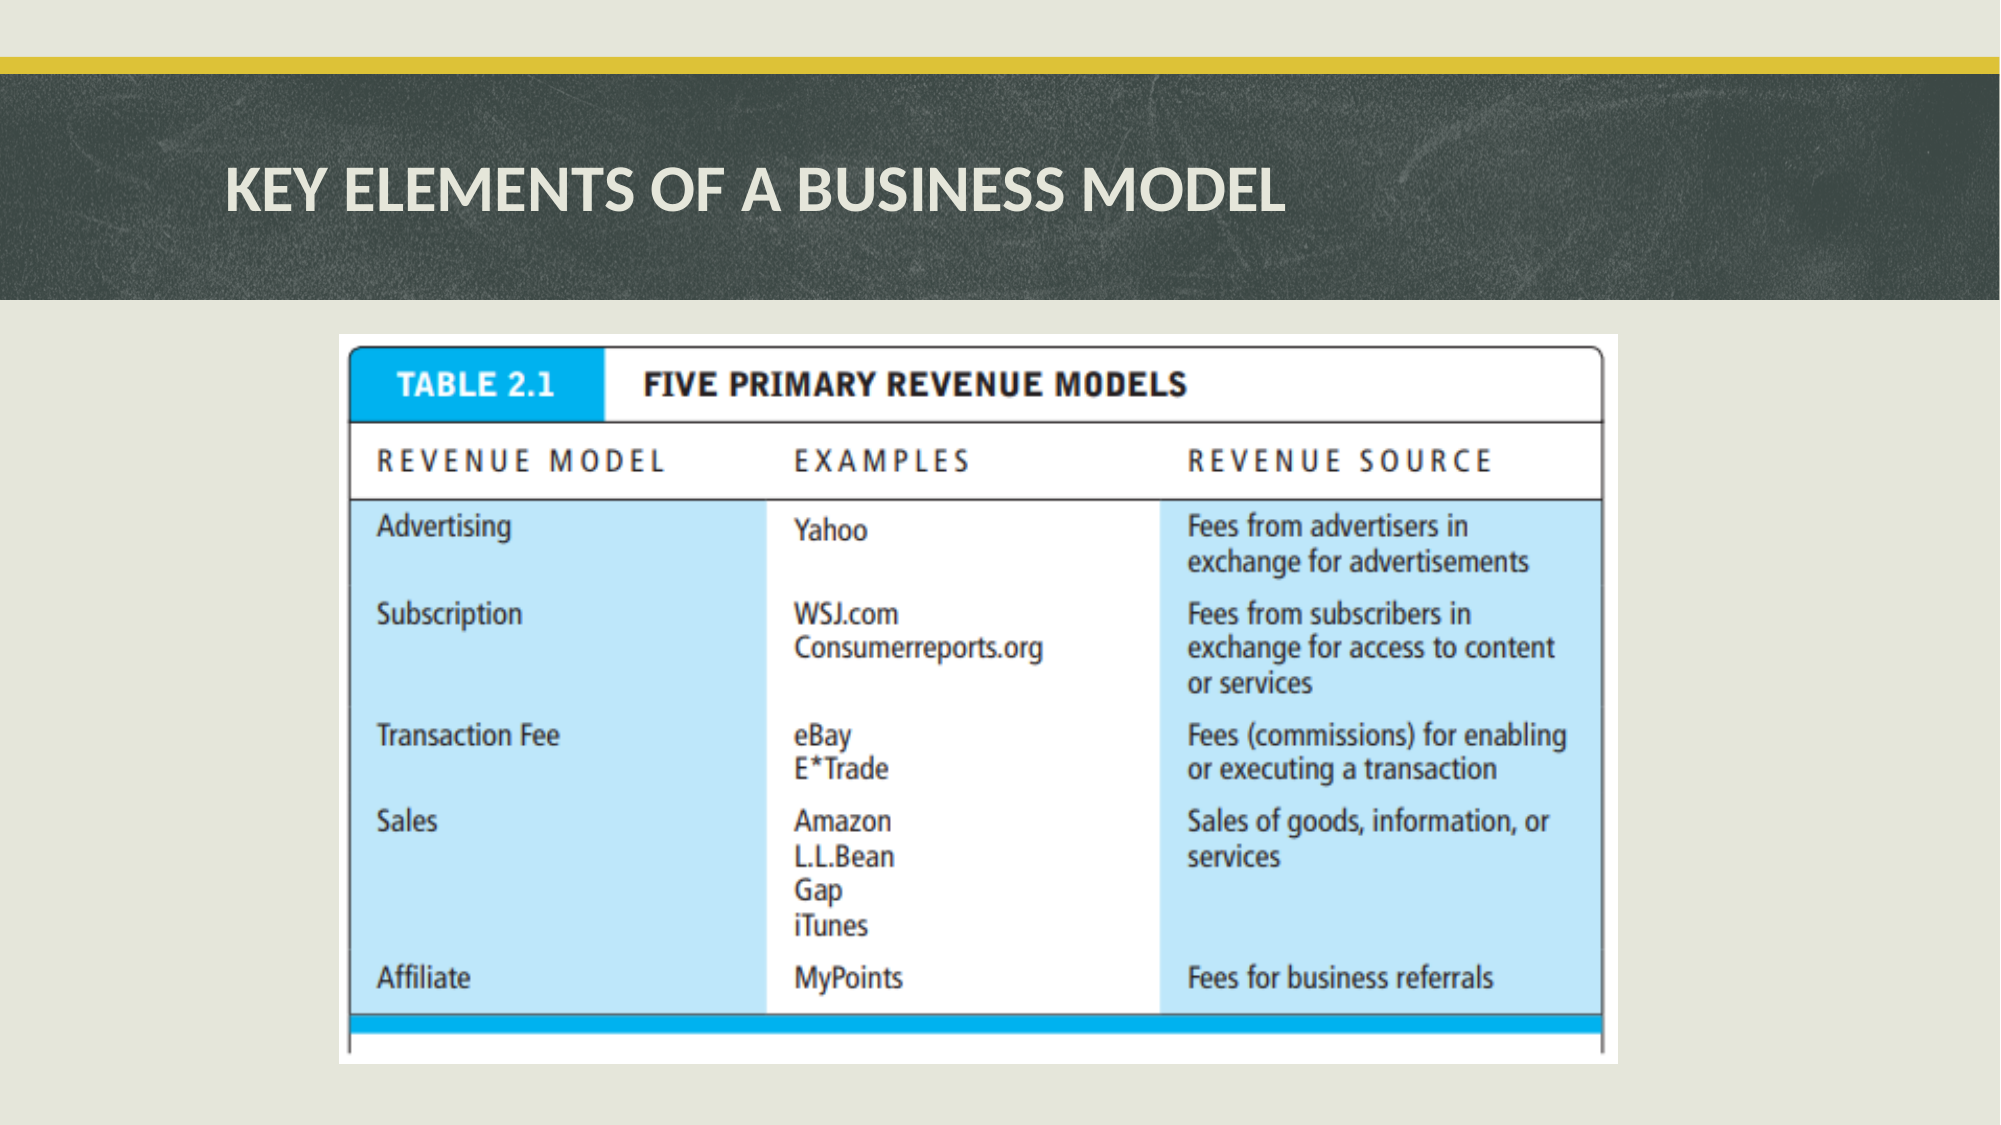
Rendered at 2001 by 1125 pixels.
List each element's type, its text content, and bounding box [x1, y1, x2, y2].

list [339, 334, 1618, 1064]
title KEY ELEMENTS OF A BUSINESS MODEL [210, 76, 1790, 300]
picture [0, 74, 2000, 300]
